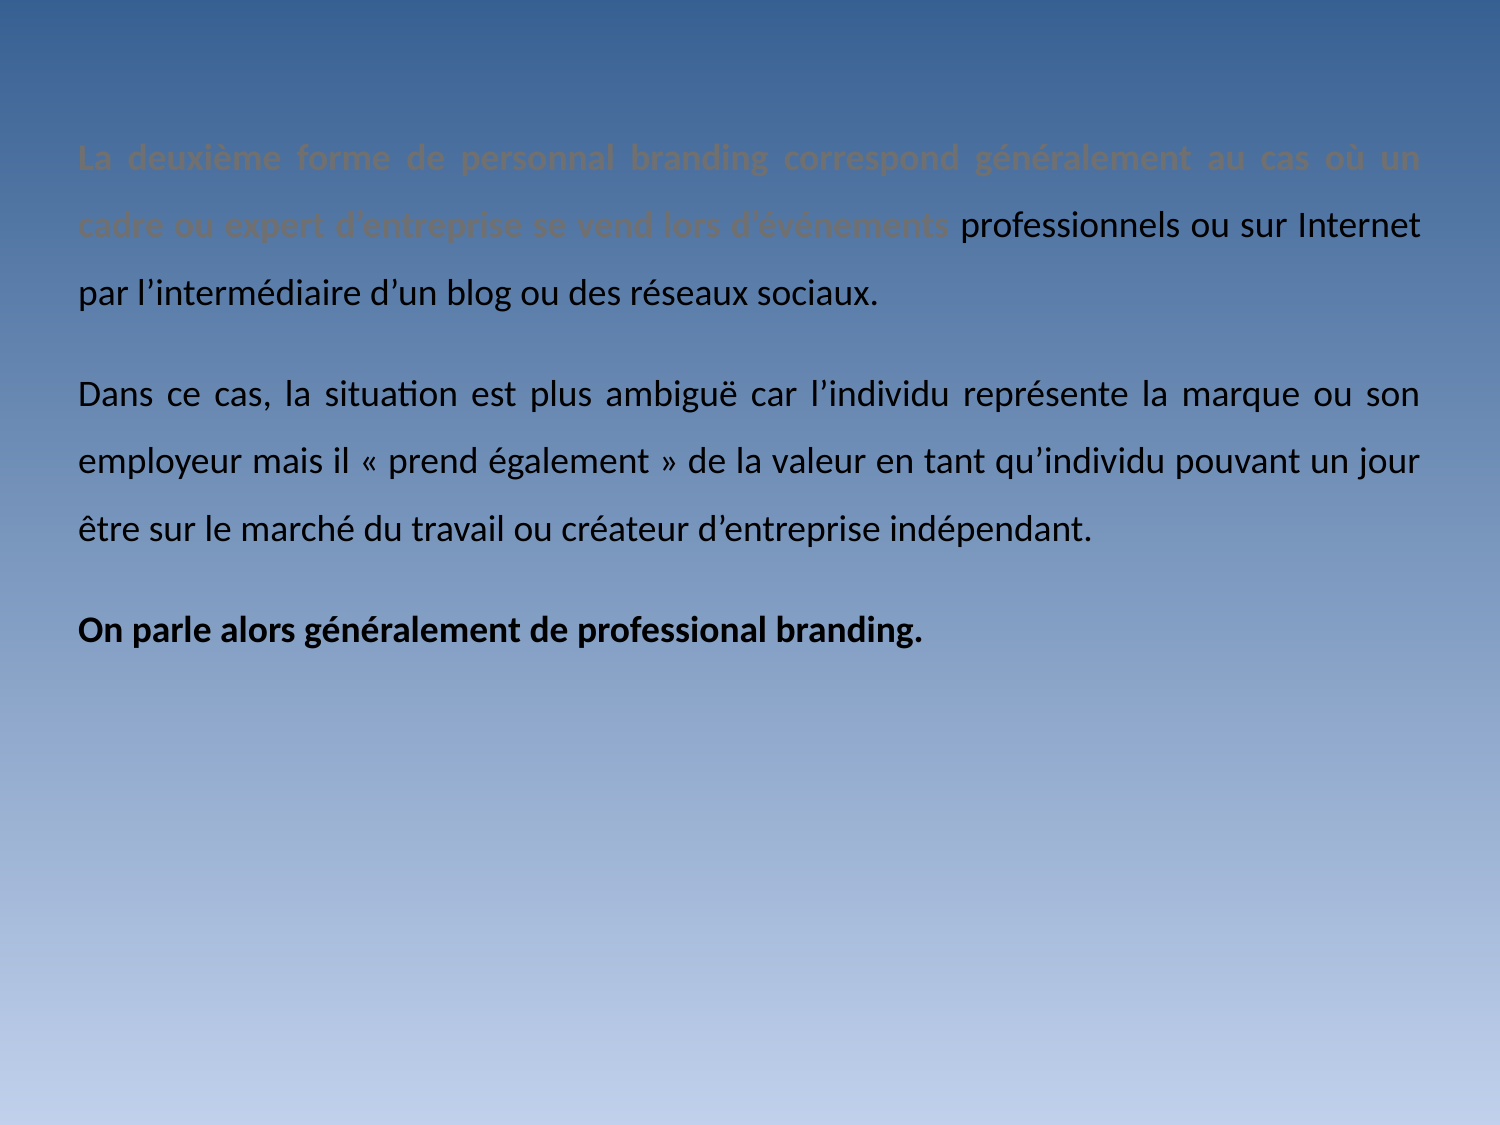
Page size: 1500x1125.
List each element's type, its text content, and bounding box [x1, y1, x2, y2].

text_box La deuxième forme de personnal branding correspond généralement au cas où un cadre ou expert d’entreprise se vend lors d’événements professionnels ou sur Internet par l’intermédiaire d’un blog ou des réseaux sociaux. Dans ce cas, la situation est plus ambiguë car l’individu représente la marque ou son employeur mais il « prend également » de la valeur en tant qu’individu pouvant un jour être sur le marché du travail ou créateur d’entreprise indépendant. On parle alors généralement de professional branding. [63, 102, 1437, 658]
